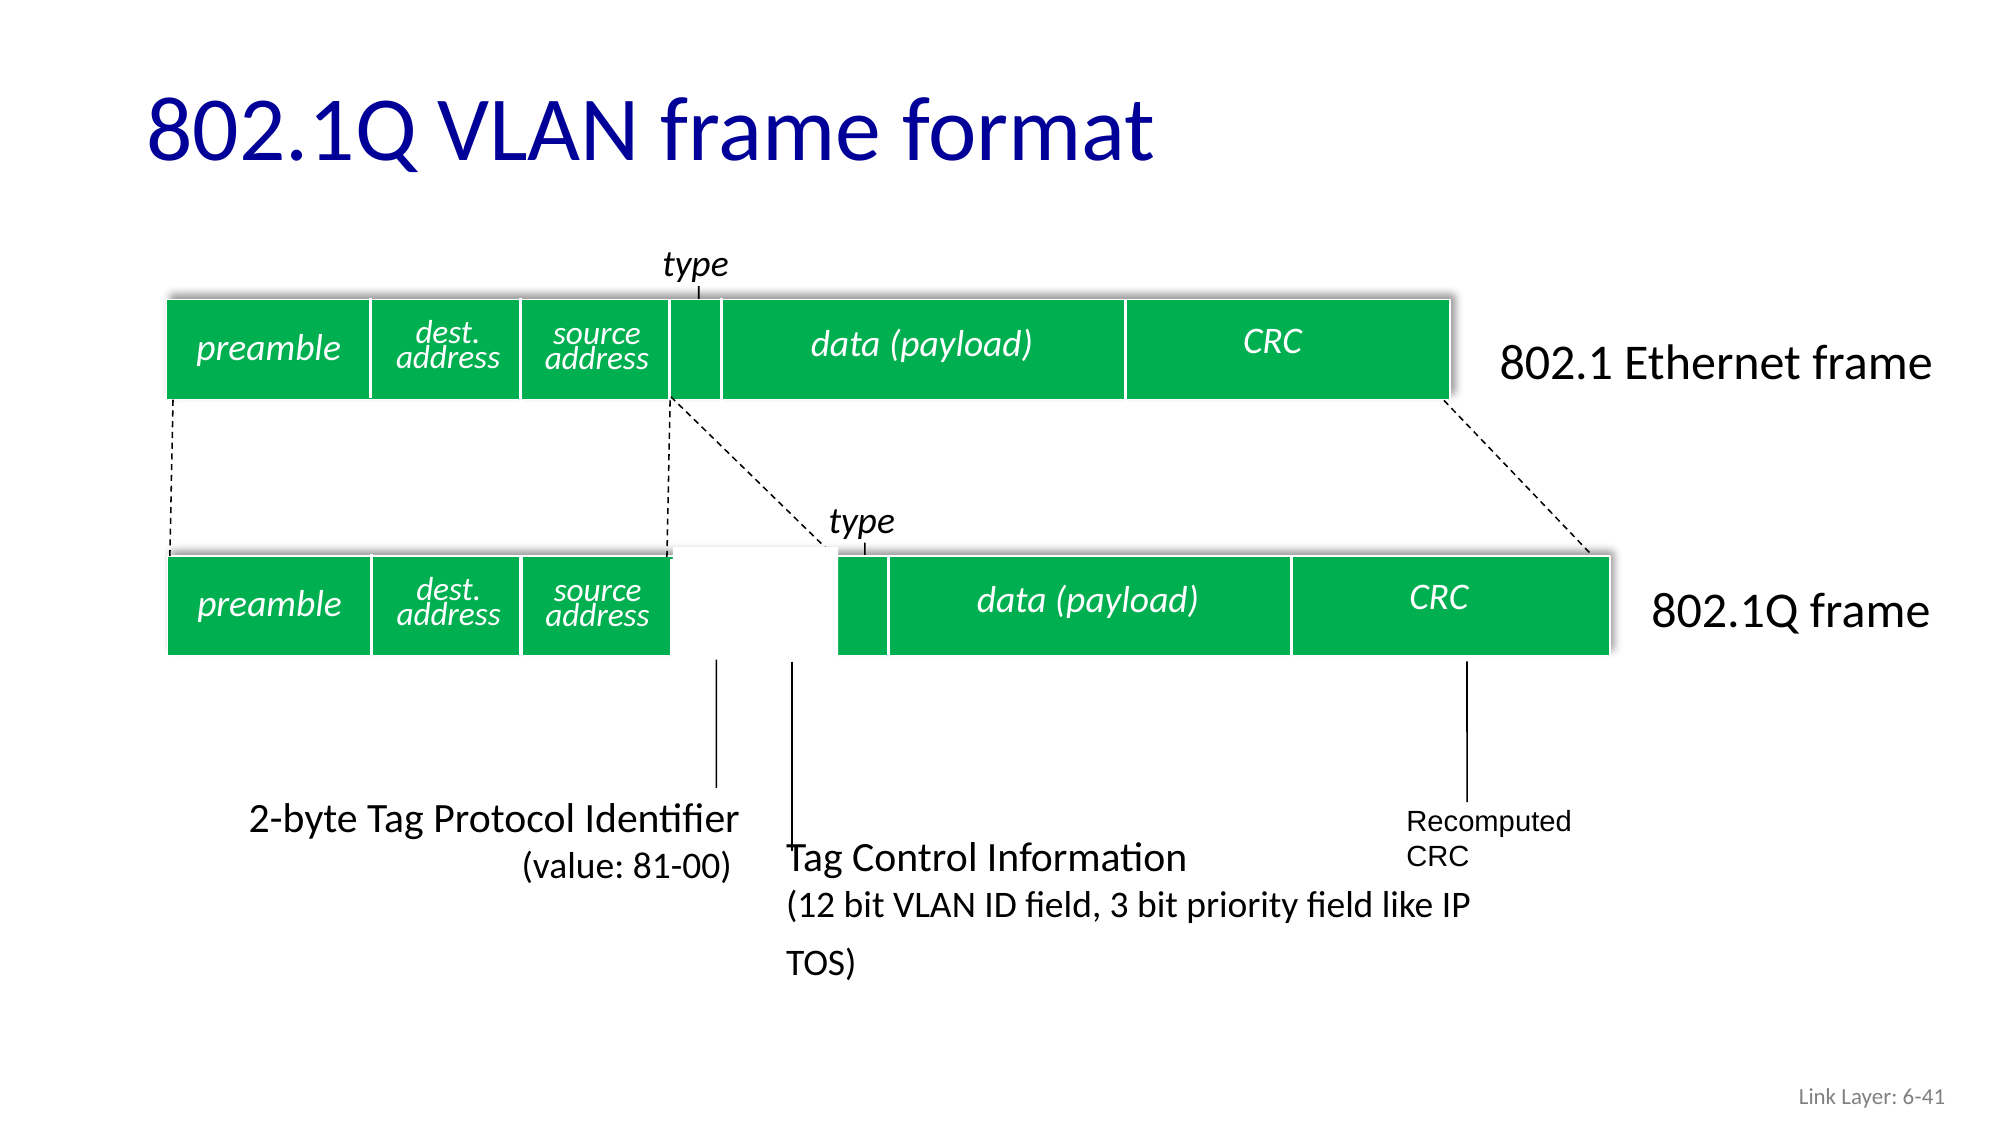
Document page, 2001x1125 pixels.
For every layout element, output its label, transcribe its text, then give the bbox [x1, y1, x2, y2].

slide_number Link Layer: 6-41 [1510, 1065, 1961, 1125]
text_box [159, 231, 1450, 396]
text_box Tag Control Information (12 bit VLAN ID field, 3 bit priority field like IP TOS) [771, 822, 1562, 993]
text_box Recomputed CRC [1391, 801, 1596, 881]
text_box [159, 396, 1948, 670]
text_box 802.1 Ethernet frame [1484, 321, 1949, 397]
text_box 2-byte Tag Protocol Identifier (value: 81-00) [233, 783, 755, 893]
title 802.1Q VLAN frame format [131, 57, 1857, 205]
